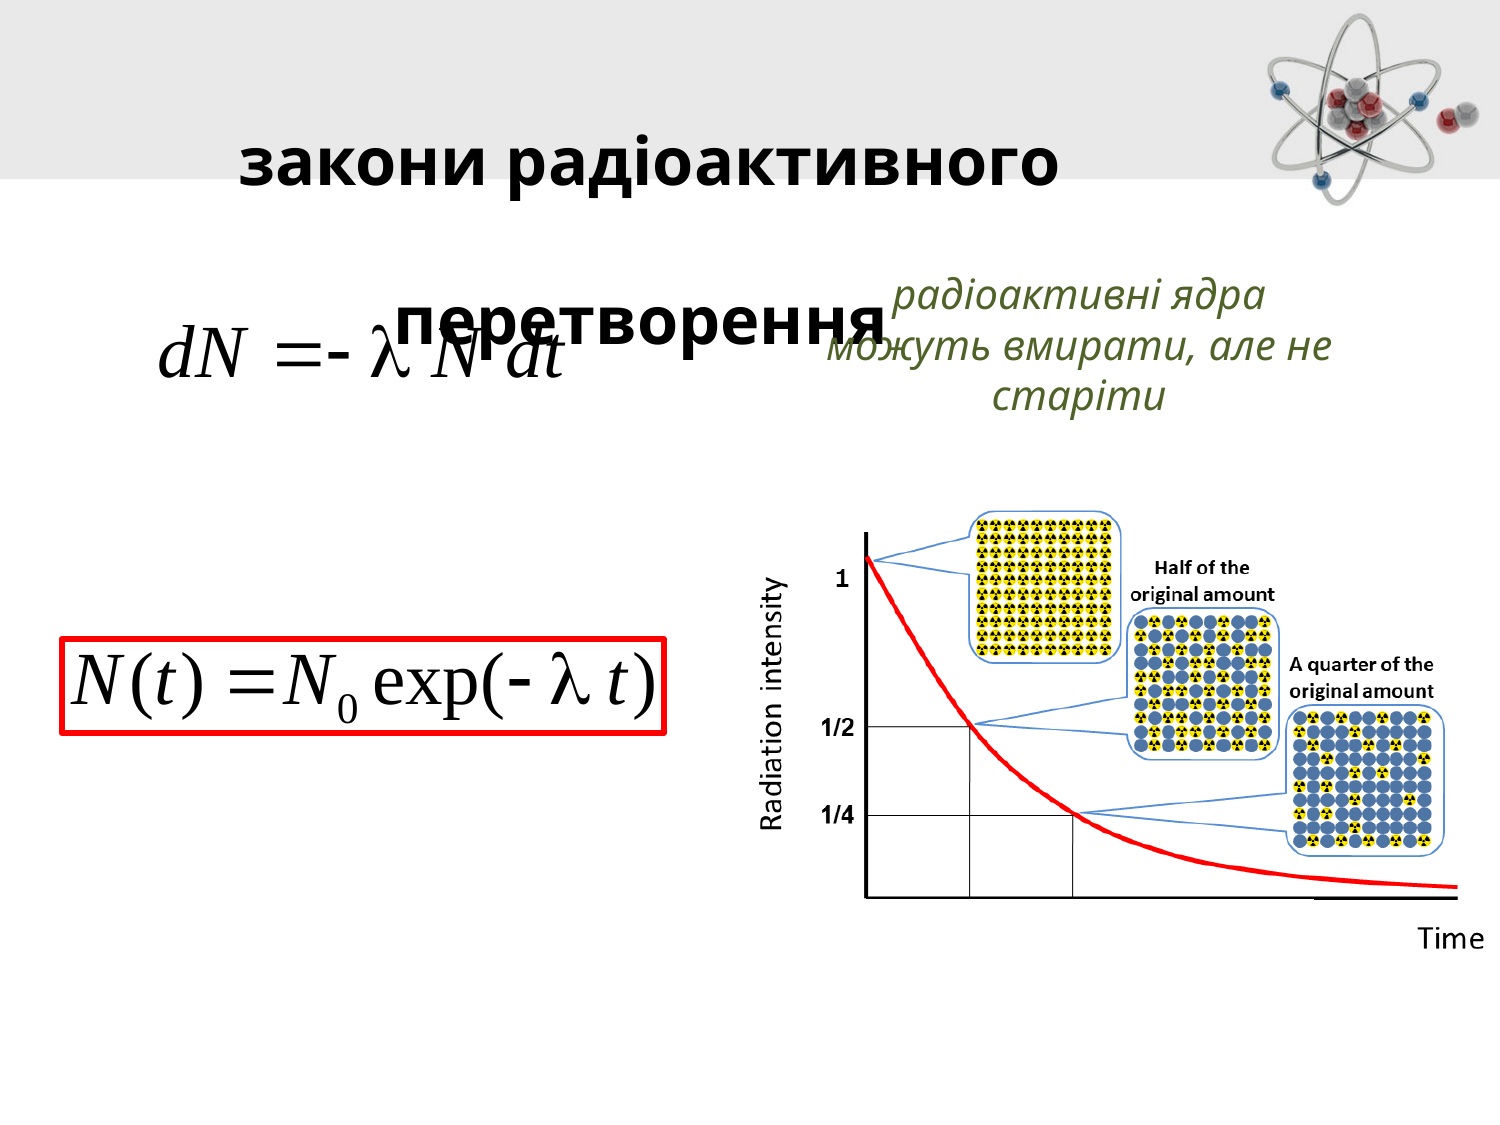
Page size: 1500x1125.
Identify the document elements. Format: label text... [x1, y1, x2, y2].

picture [0, 0, 1500, 1125]
text_box закони радіоактивного перетворення [5, 30, 1294, 366]
text_box радіоактивні ядра можуть вмирати, але не старіти [797, 261, 1362, 426]
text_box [64, 641, 661, 730]
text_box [154, 318, 572, 401]
